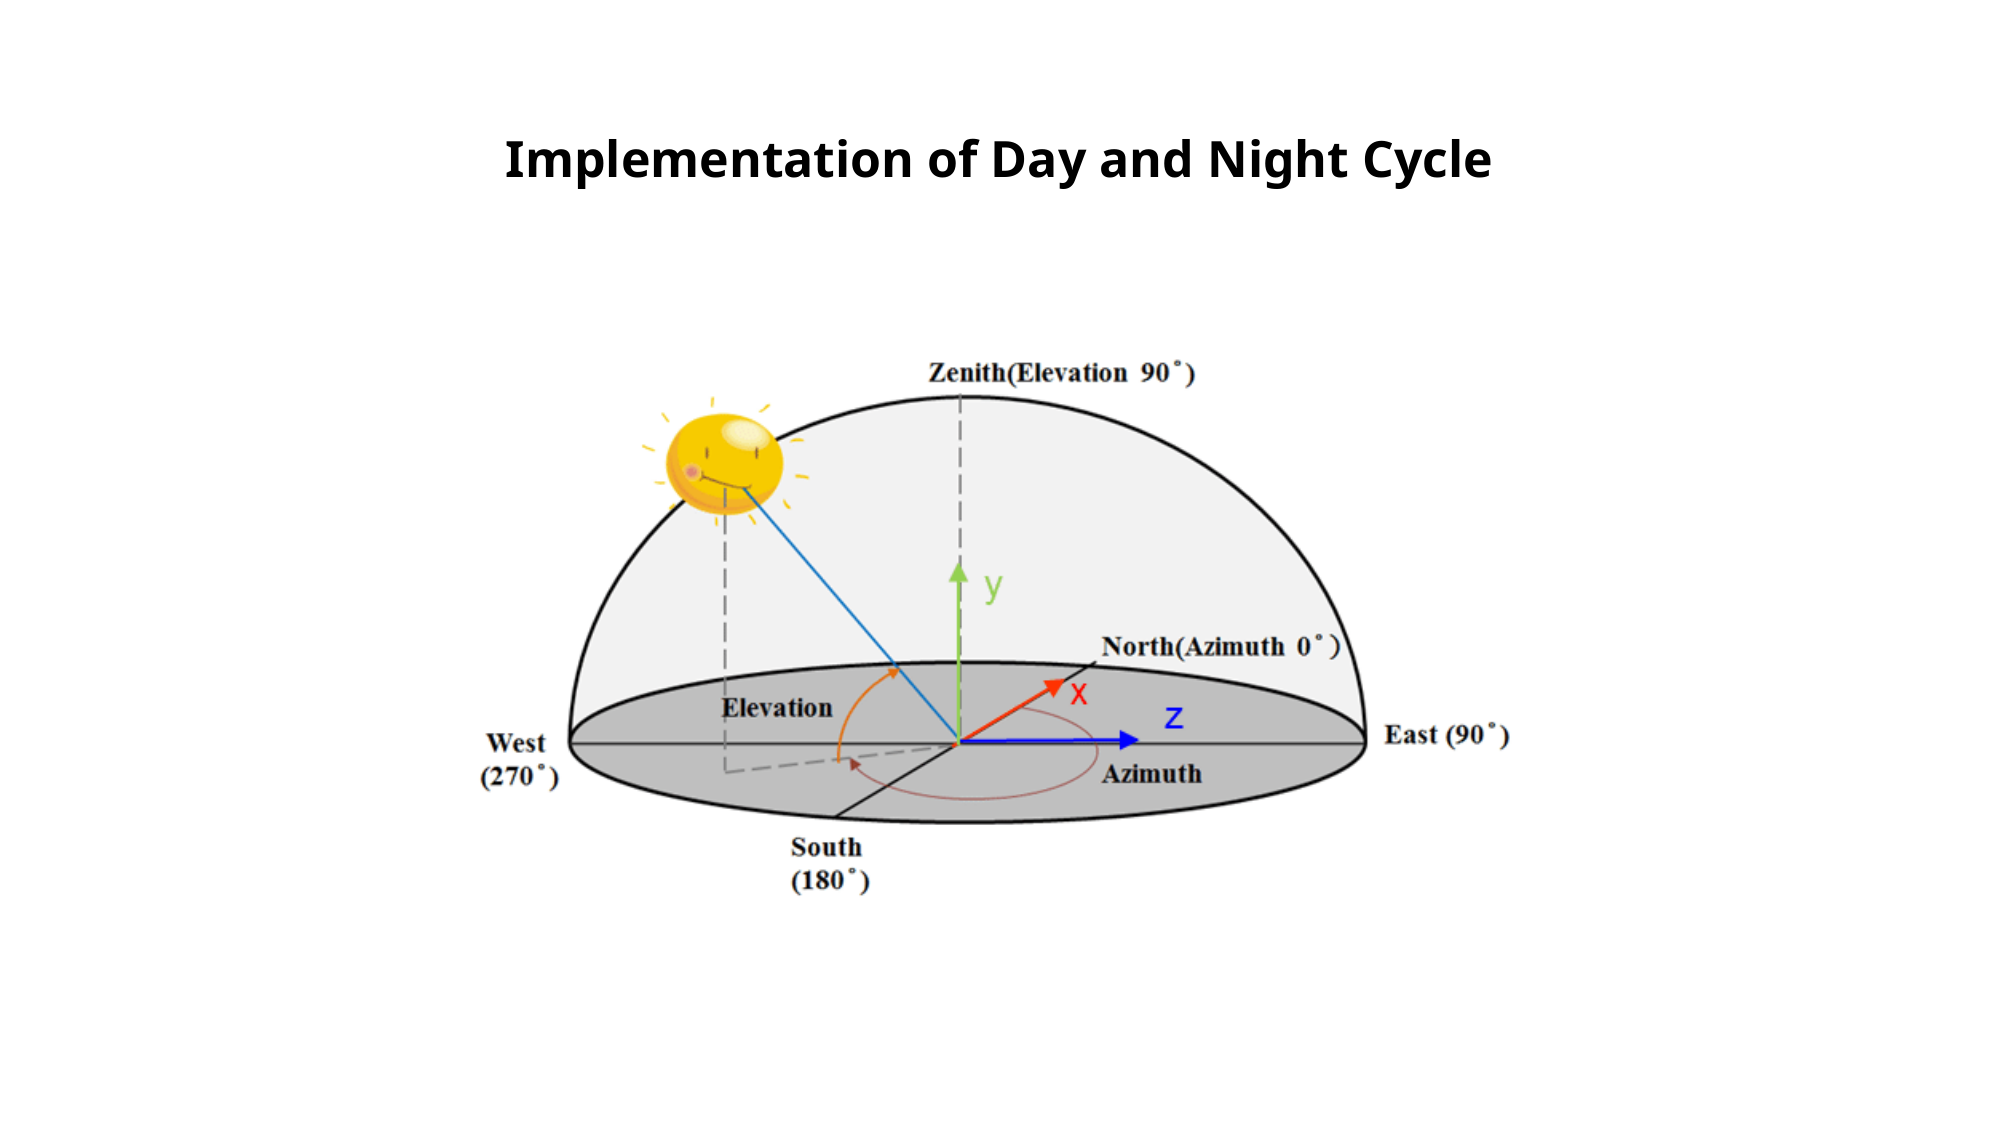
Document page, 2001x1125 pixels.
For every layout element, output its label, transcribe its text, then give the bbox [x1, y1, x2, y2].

picture [462, 346, 1537, 902]
text_box Implementation of Day and Night Cycle [0, 0, 2000, 195]
